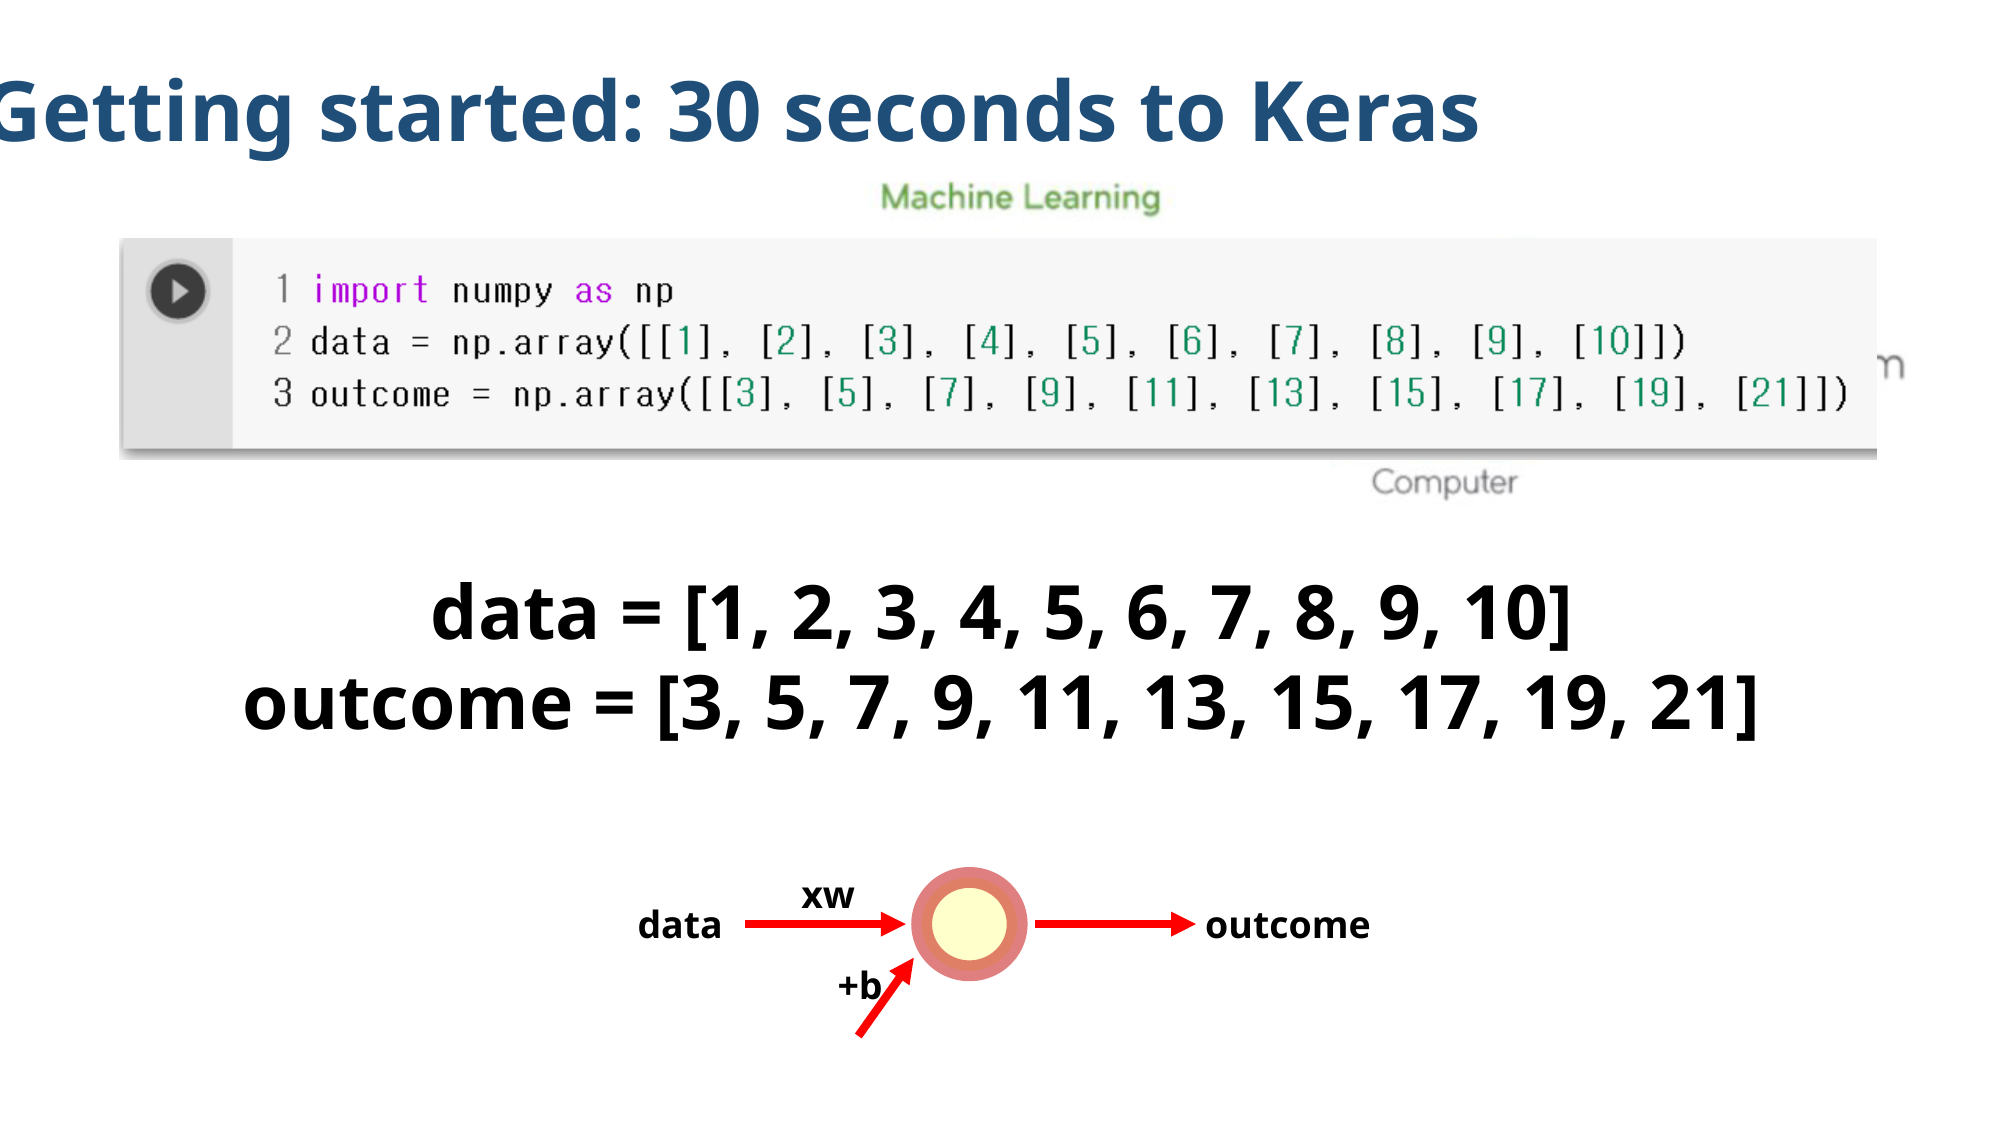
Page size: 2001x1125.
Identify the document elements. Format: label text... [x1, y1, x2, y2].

picture [118, 172, 1966, 508]
text_box data = [1, 2, 3, 4, 5, 6, 7, 8, 9, 10] outcome = [3, 5, 7, 9, 11, 13, 15, 17, 19, 21] [118, 556, 1887, 752]
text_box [625, 863, 1381, 1037]
text_box Getting started: 30 seconds to Keras [0, 50, 1498, 166]
